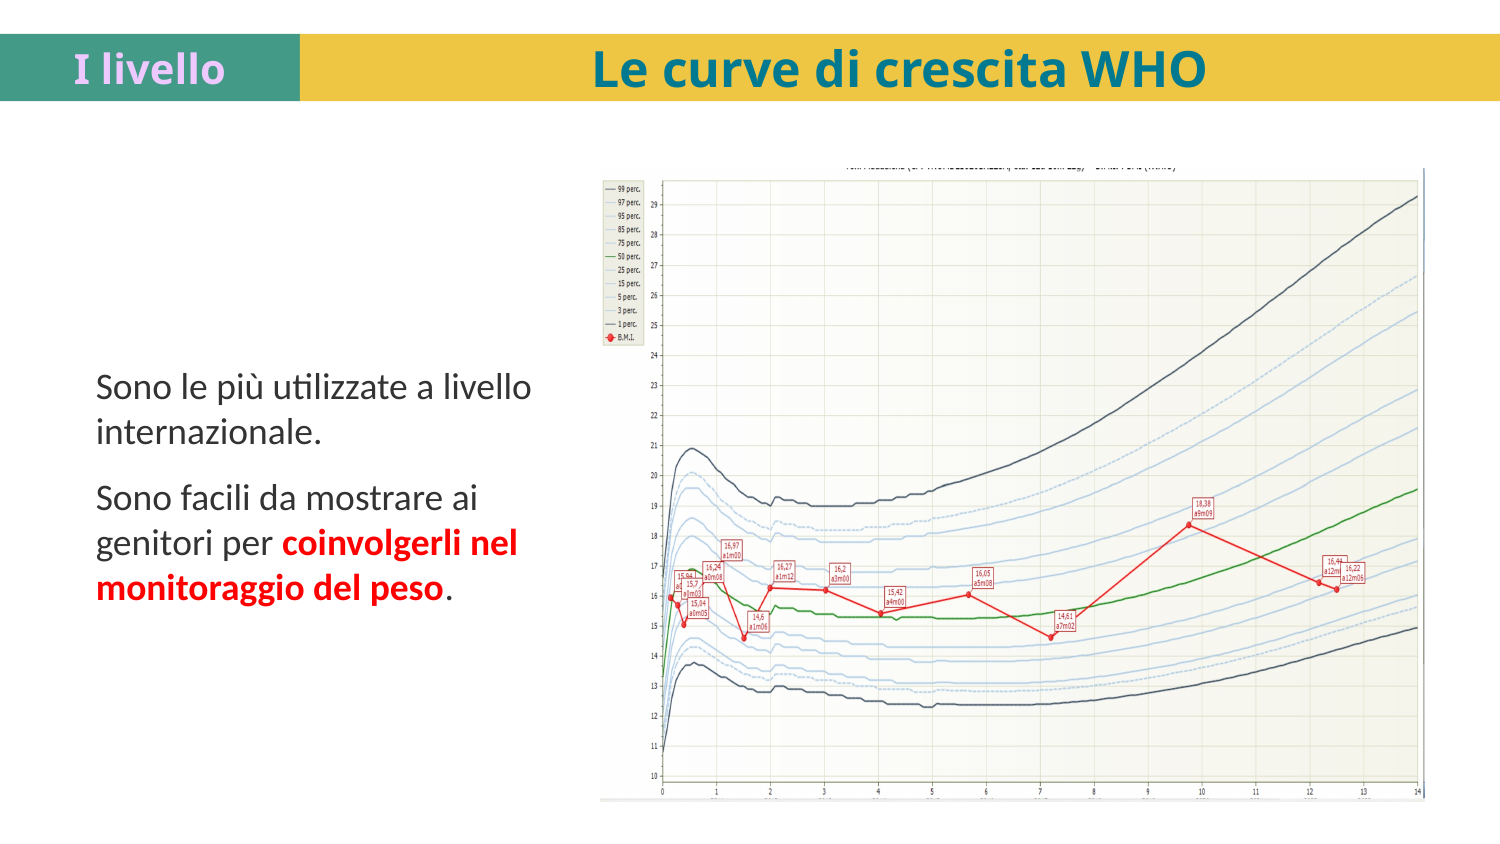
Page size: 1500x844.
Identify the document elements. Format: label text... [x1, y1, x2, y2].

text_box I livello [0, 33, 299, 102]
picture [599, 168, 1425, 802]
text_box Sono le più utilizzate a livello internazionale. Sono facili da mostrare ai genitori per coinvolgerli nel monitoraggio del peso. [74, 168, 599, 802]
text_box Le curve di crescita WHO [299, 33, 1500, 102]
